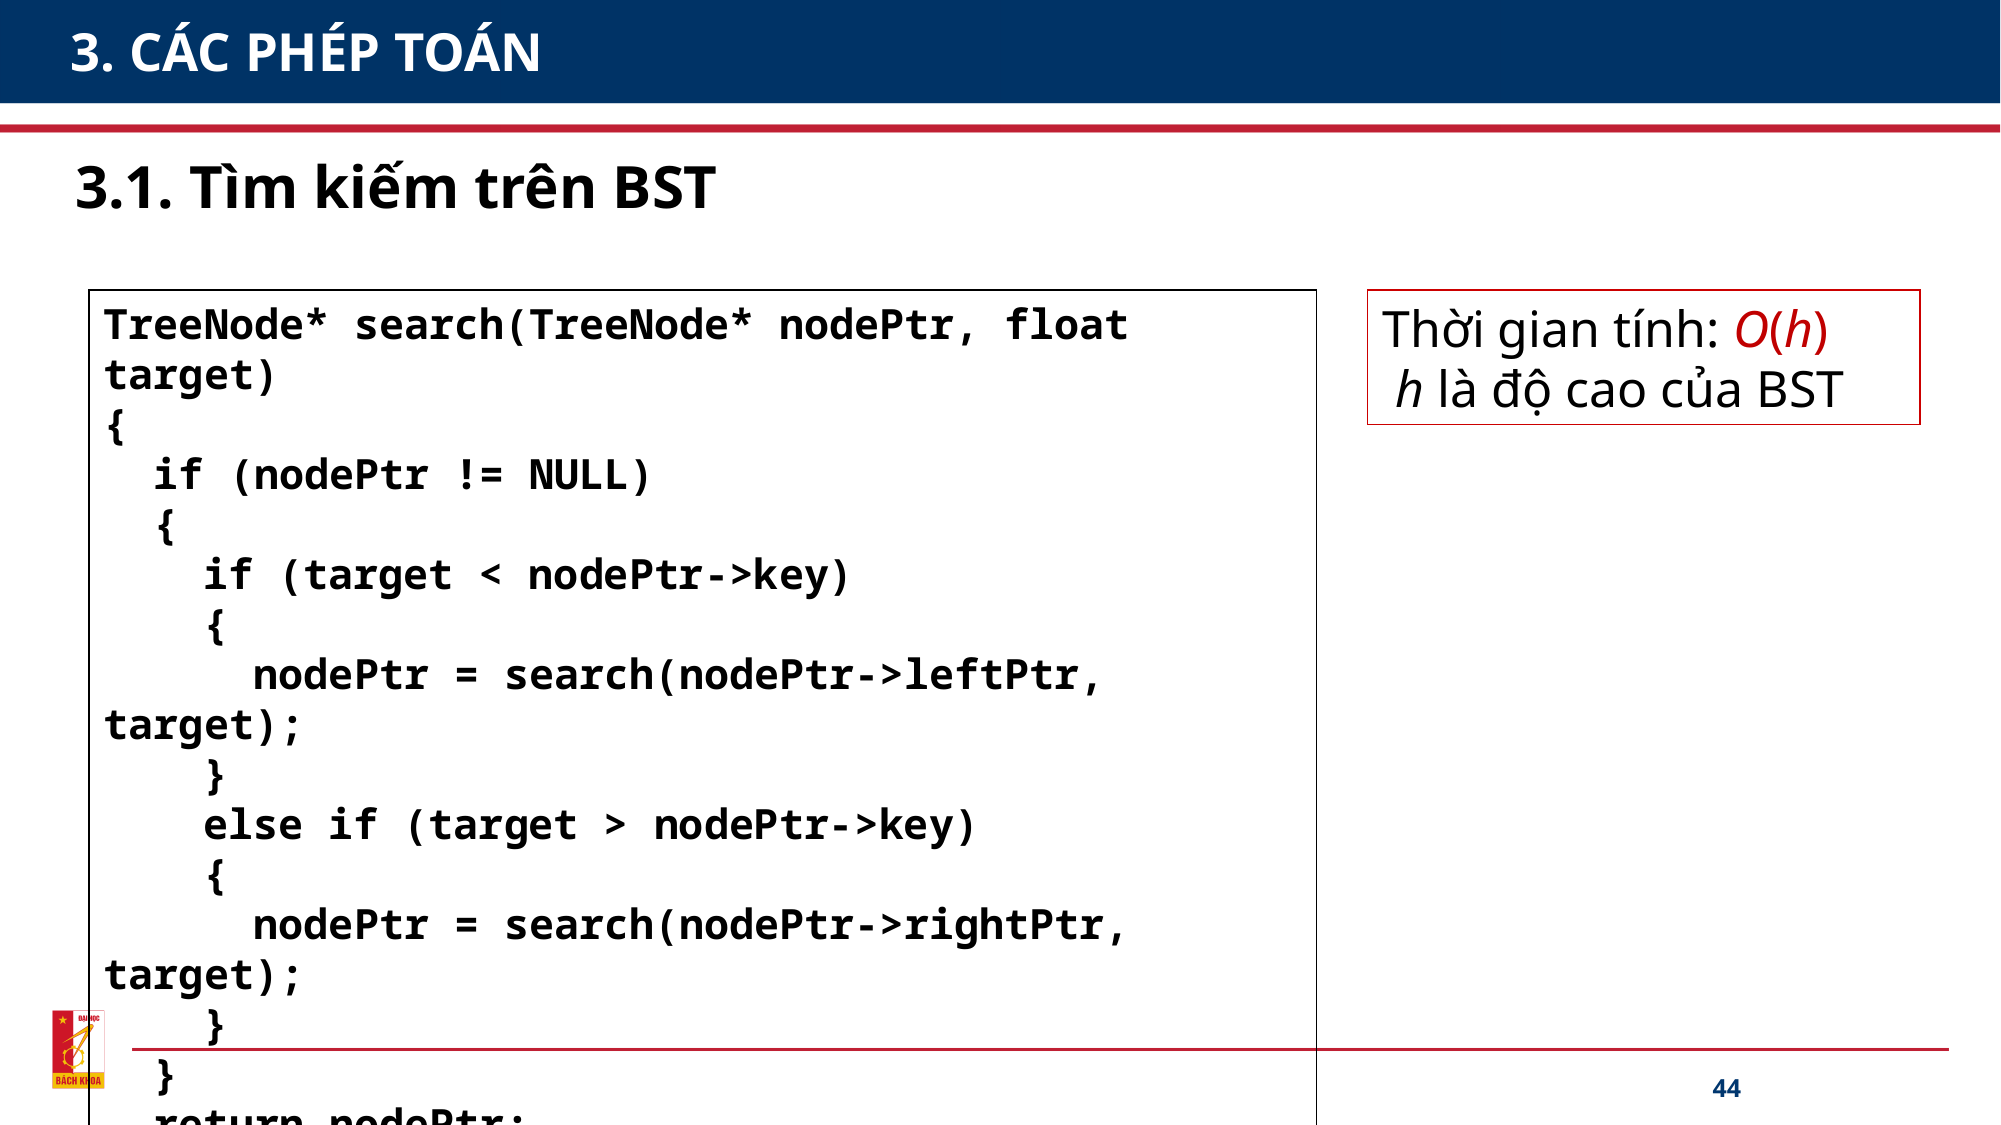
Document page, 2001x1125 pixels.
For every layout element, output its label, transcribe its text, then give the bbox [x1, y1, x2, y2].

text_box Thời gian tính: O(h) h là độ cao của BST [1367, 289, 1921, 425]
title 3. CÁC PHÉP TOÁN [55, 18, 1945, 90]
text_box TreeNode* search(TreeNode* nodePtr, float target) { if (nodePtr != NULL) { if (target < nodePtr->key) { nodePtr = search(nodePtr->leftPtr, target); } else if (target > nodePtr->key) { nodePtr = search(nodePtr->rightPtr, target); } } return nodePtr; } [88, 289, 1317, 1125]
picture [0, 0, 2001, 1125]
text_box 3.1. Tìm kiếm trên BST [59, 150, 1785, 226]
slide_number 44 [1502, 1065, 1953, 1125]
